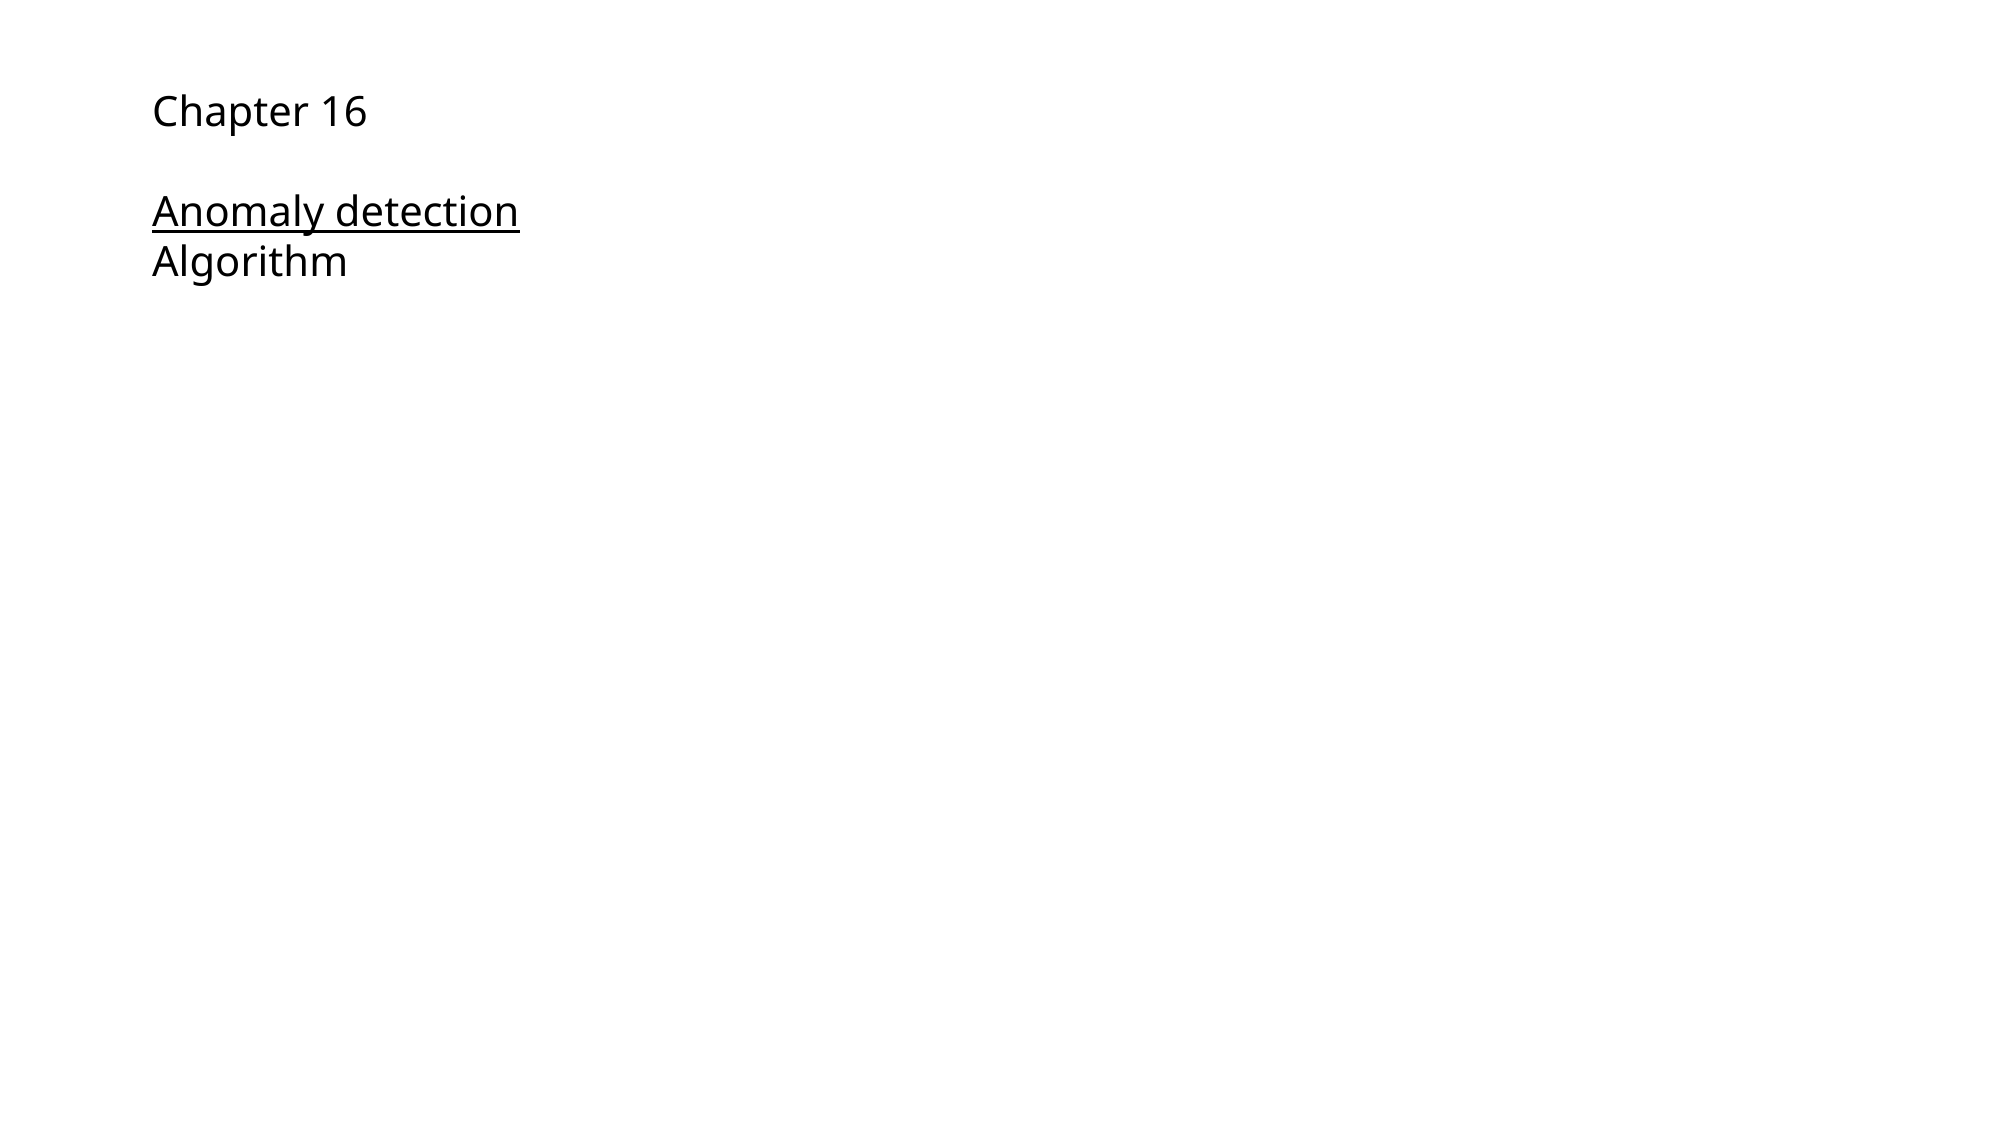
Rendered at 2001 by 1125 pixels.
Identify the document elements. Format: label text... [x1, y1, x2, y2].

text_box Chapter 16 Anomaly detection Algorithm [137, 77, 1926, 293]
